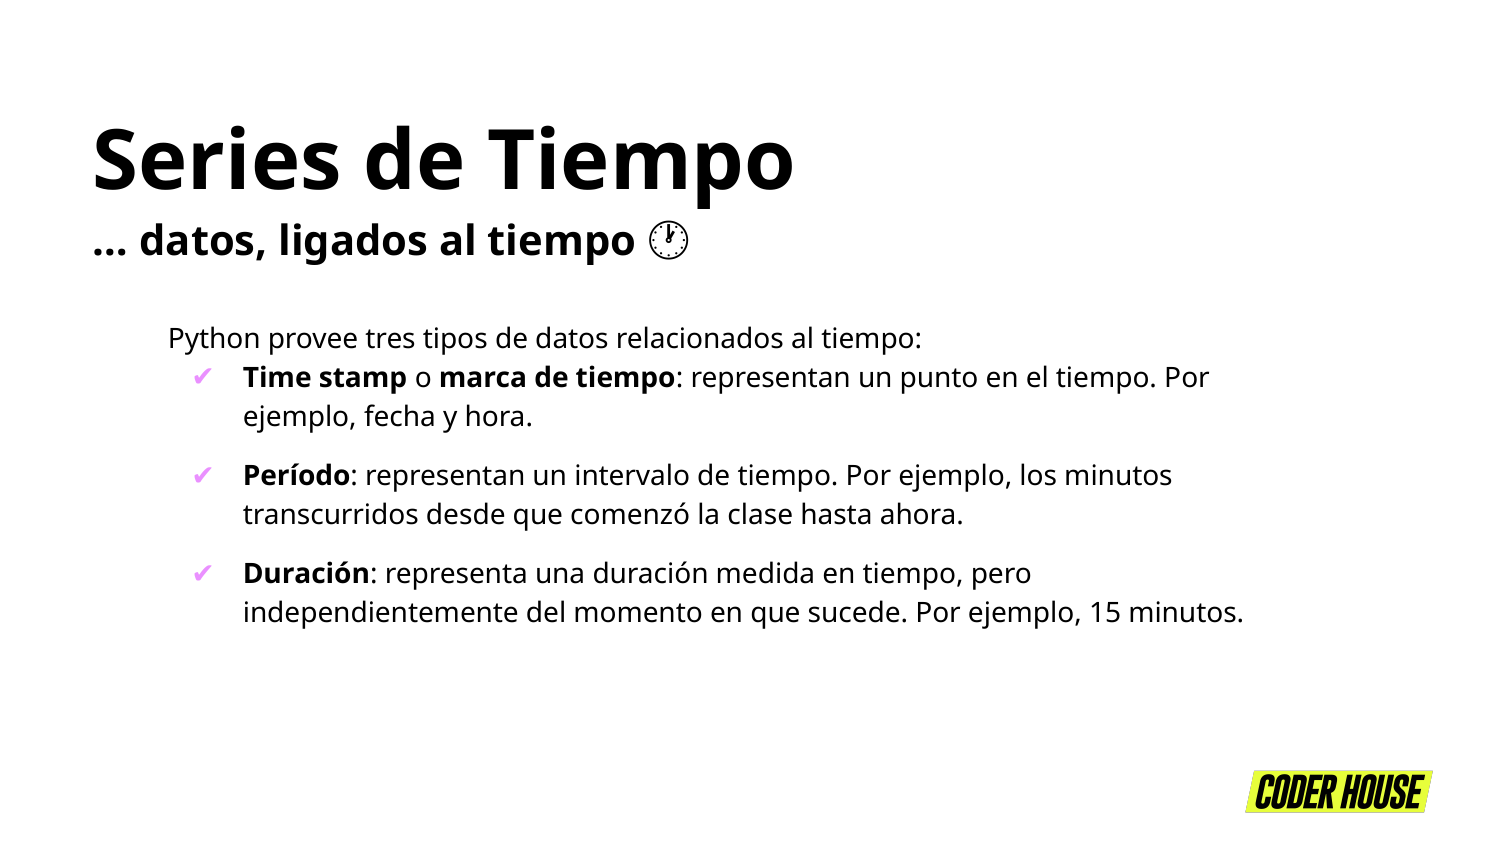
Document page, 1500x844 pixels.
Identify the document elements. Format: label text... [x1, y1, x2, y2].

picture [1241, 764, 1437, 819]
text_box Series de Tiempo … datos, ligados al tiempo 🕐 [77, 76, 1221, 239]
text_box Python provee tres tipos de datos relacionados al tiempo: Time stamp o marca de tiempo: representan un punto en el tiempo. Por ejemplo, fecha y hora. Período: representan un intervalo de tiempo. Por ejemplo, los minutos transcurridos desde que comenzó la clase hasta ahora. Duración: representa una duración medida en tiempo, pero independientemente del momento en que sucede. Por ejemplo, 15 minutos. [78, 300, 1263, 703]
